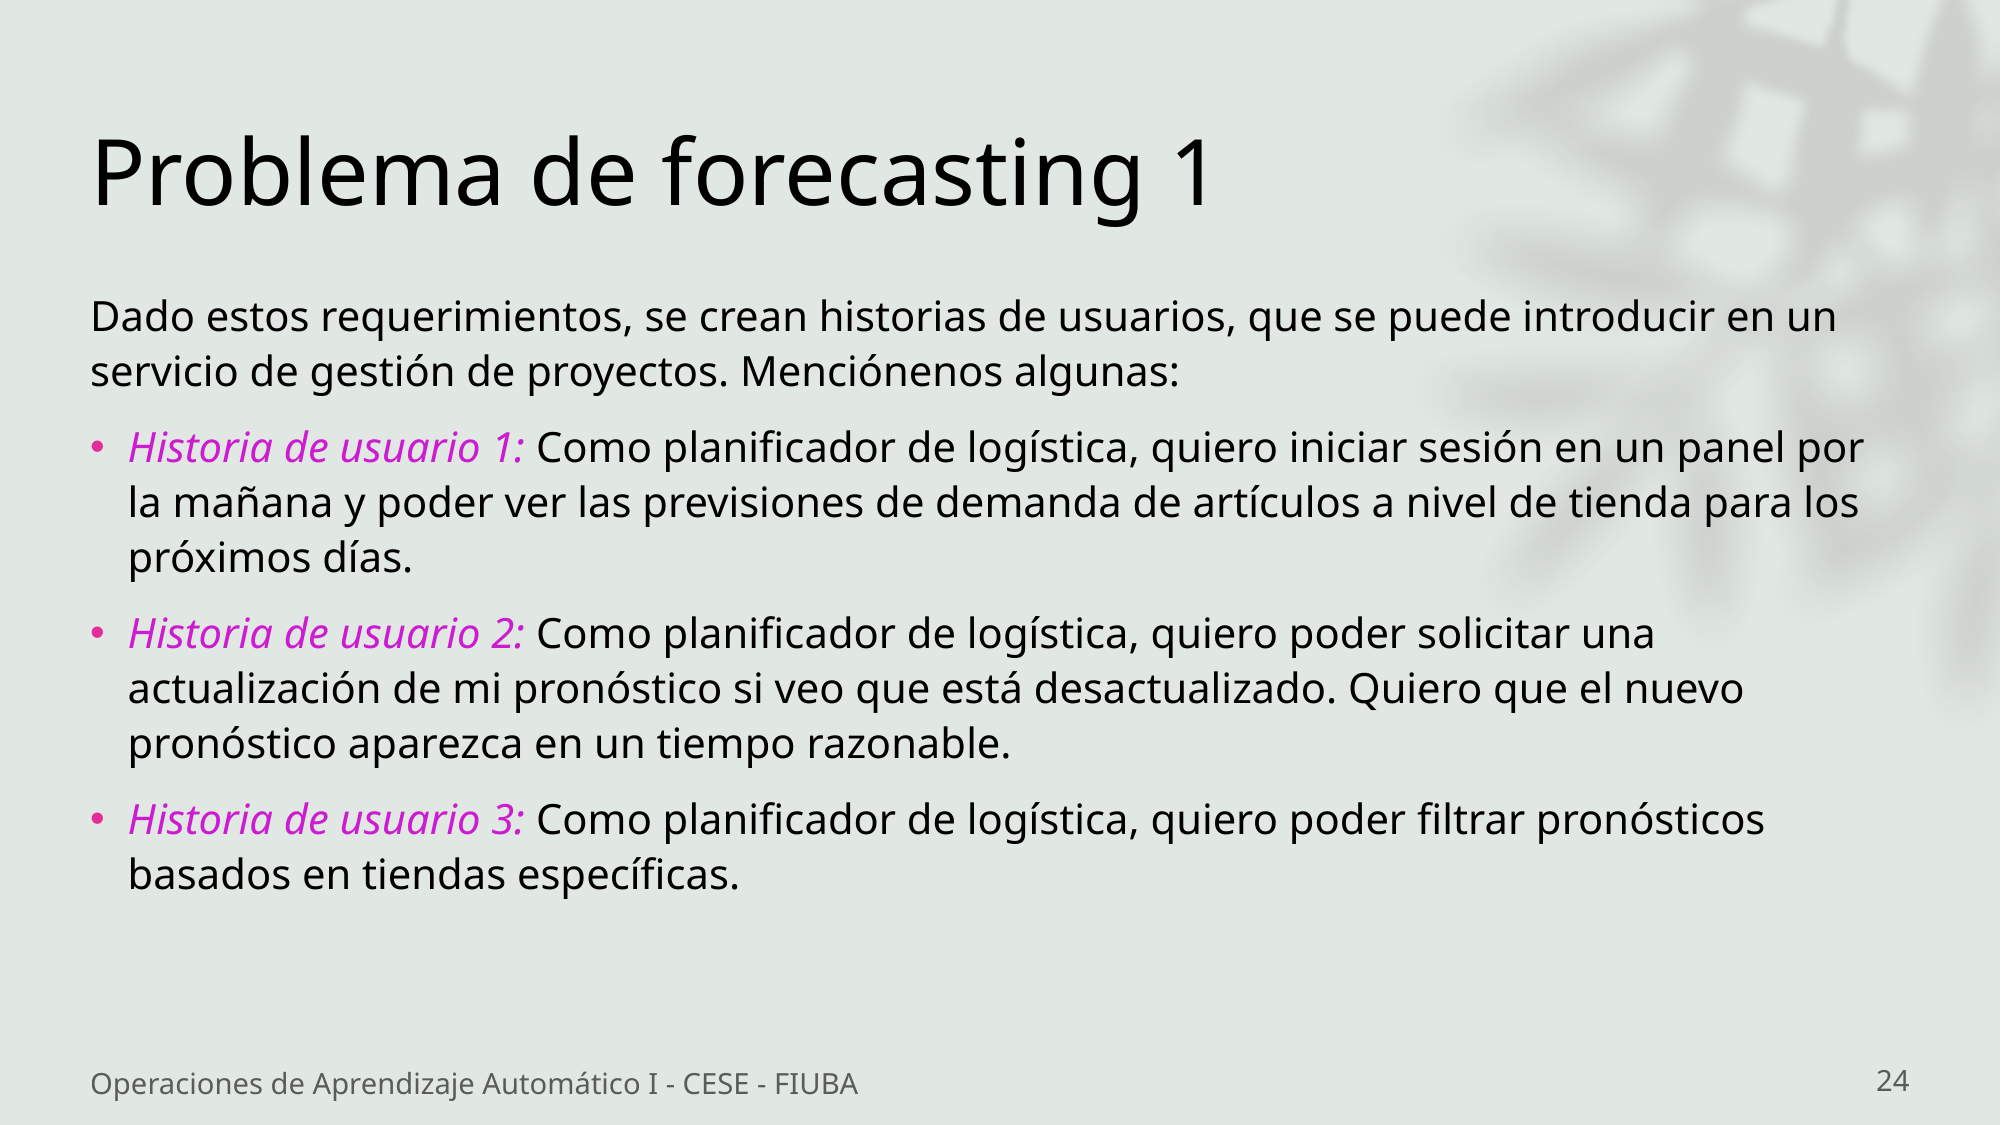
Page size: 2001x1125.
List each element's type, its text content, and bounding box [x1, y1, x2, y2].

slide_number 24 [1474, 1052, 1925, 1113]
list Dado estos requerimientos, se crean historias de usuarios, que se puede introducir en un servicio de gestión de proyectos. Menciónenos algunas: Historia de usuario 1: Como planificador de logística, quiero iniciar sesión en un panel por la mañana y poder ver las previsiones de demanda de artículos a nivel de tienda para los próximos días. Historia de usuario 2: Como planificador de logística, quiero poder solicitar una actualización de mi pronóstico si veo que está desactualizado. Quiero que el nuevo pronóstico aparezca en un tiempo razonable. Historia de usuario 3: Como planificador de logística, quiero poder filtrar pronósticos basados en tiendas específicas. [75, 277, 1925, 1009]
title Problema de forecasting 1 [75, 60, 1863, 277]
footer Operaciones de Aprendizaje Automático I - CESE - FIUBA [75, 1052, 1186, 1113]
